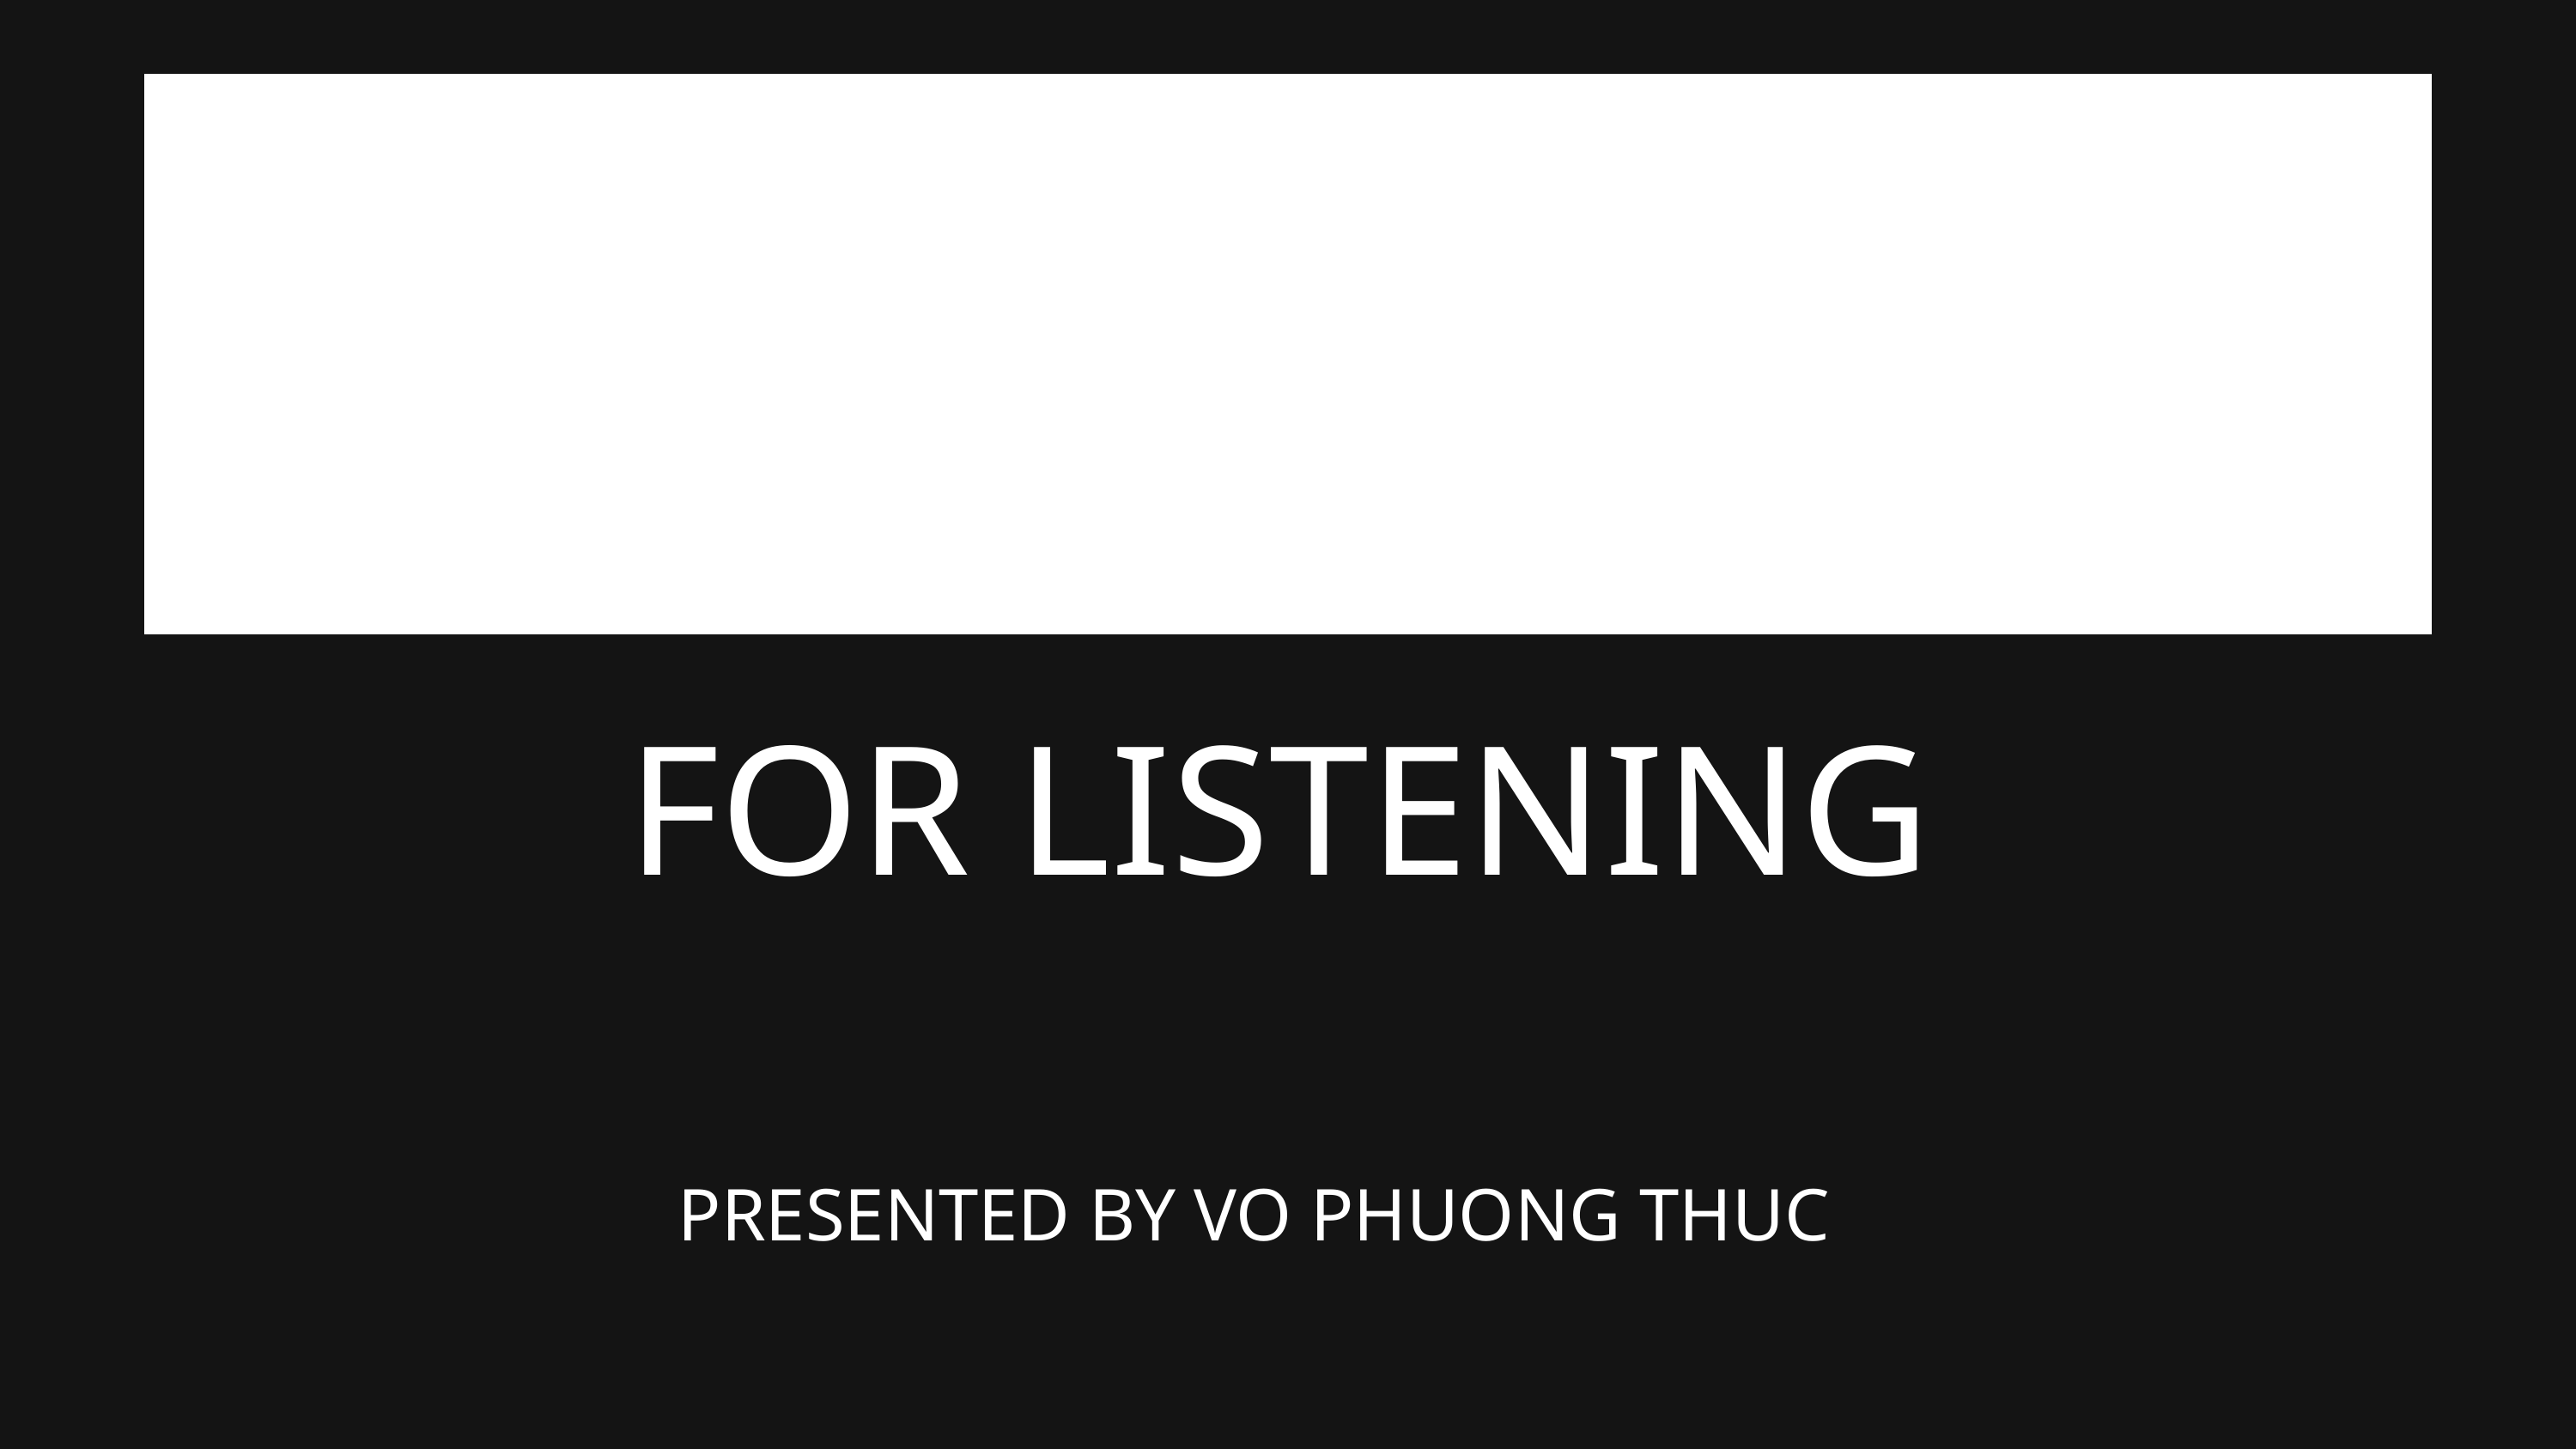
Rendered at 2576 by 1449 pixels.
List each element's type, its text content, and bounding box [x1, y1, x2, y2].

text_box PRESENTED BY VO PHUONG THUC [677, 1169, 1898, 1256]
picture [144, 74, 2432, 635]
text_box FOR LISTENING [627, 696, 1949, 912]
